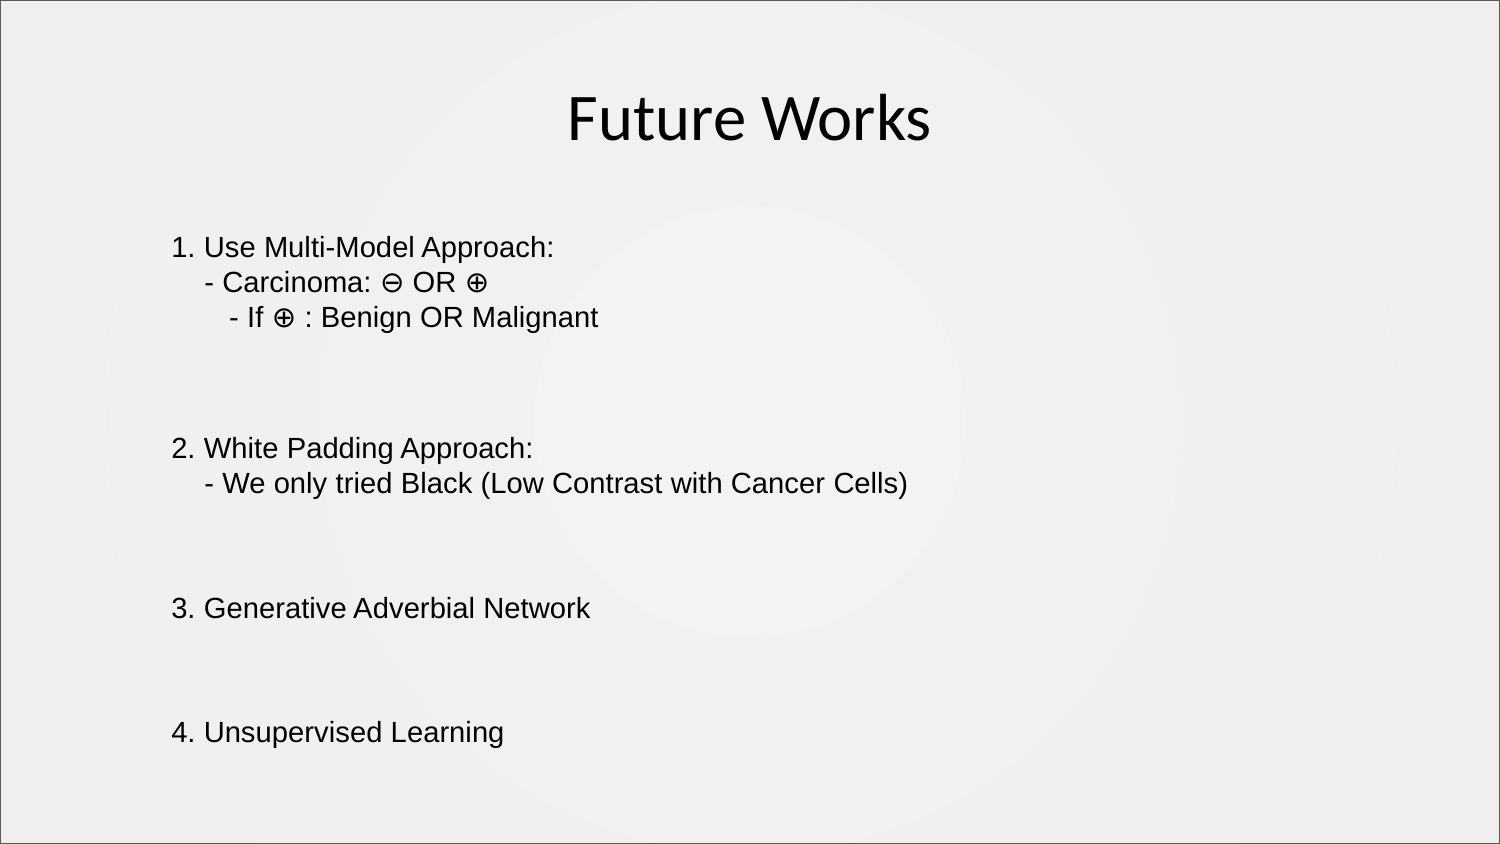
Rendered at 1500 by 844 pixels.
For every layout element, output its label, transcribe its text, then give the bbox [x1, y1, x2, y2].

text_box 4. Unsupervised Learning [156, 706, 1035, 756]
text_box Future Works [22, 53, 1478, 173]
text_box 3. Generative Adverbial Network [156, 581, 1035, 632]
text_box 2. White Padding Approach: - We only tried Black (Low Contrast with Cancer Cells) [156, 421, 1035, 507]
text_box 1. Use Multi-Model Approach: - Carcinoma: ⊖ OR ⊕ - If ⊕ : Benign OR Malignant [156, 221, 908, 341]
